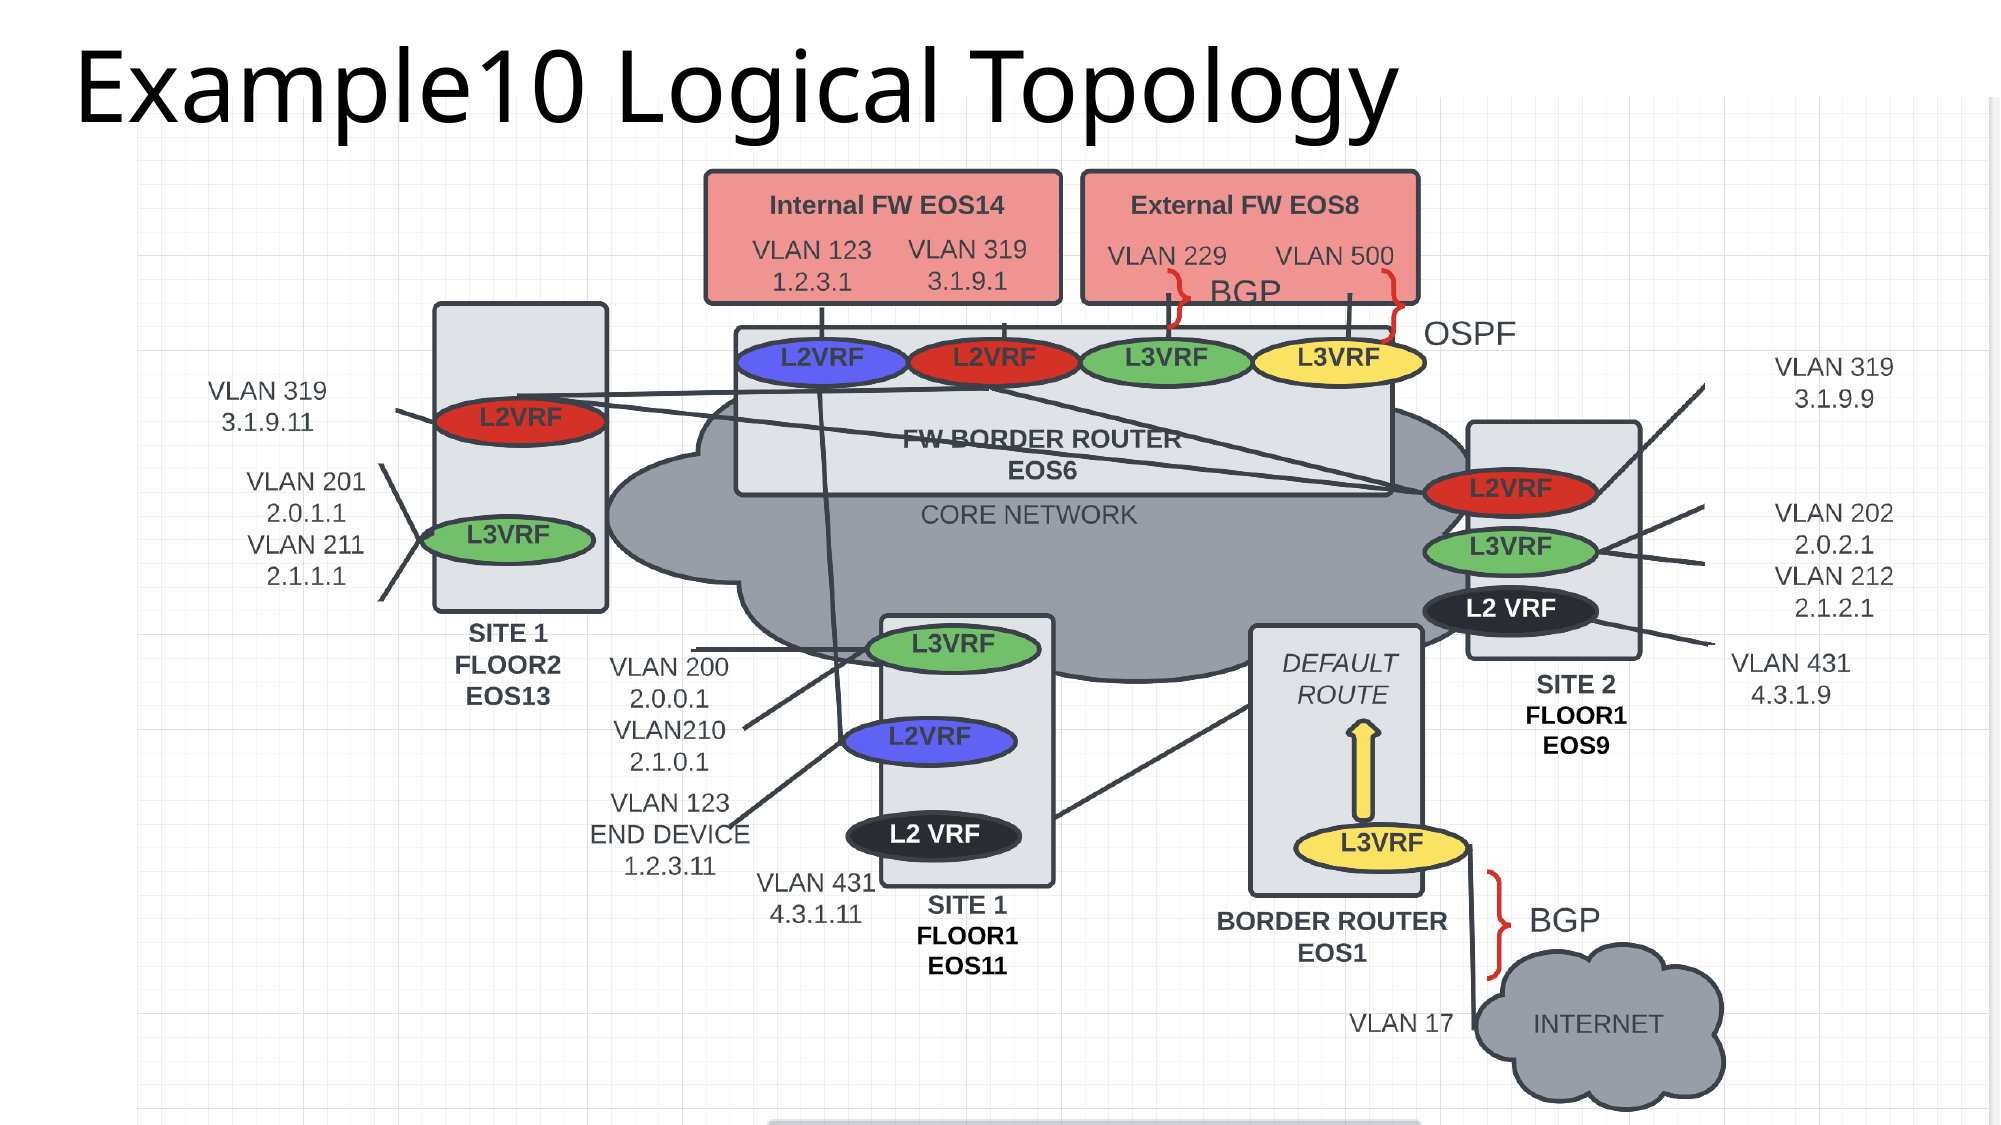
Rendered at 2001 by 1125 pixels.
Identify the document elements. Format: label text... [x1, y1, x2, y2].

text_box Example10 Logical Topology [57, 15, 1943, 151]
picture [137, 97, 2000, 1125]
